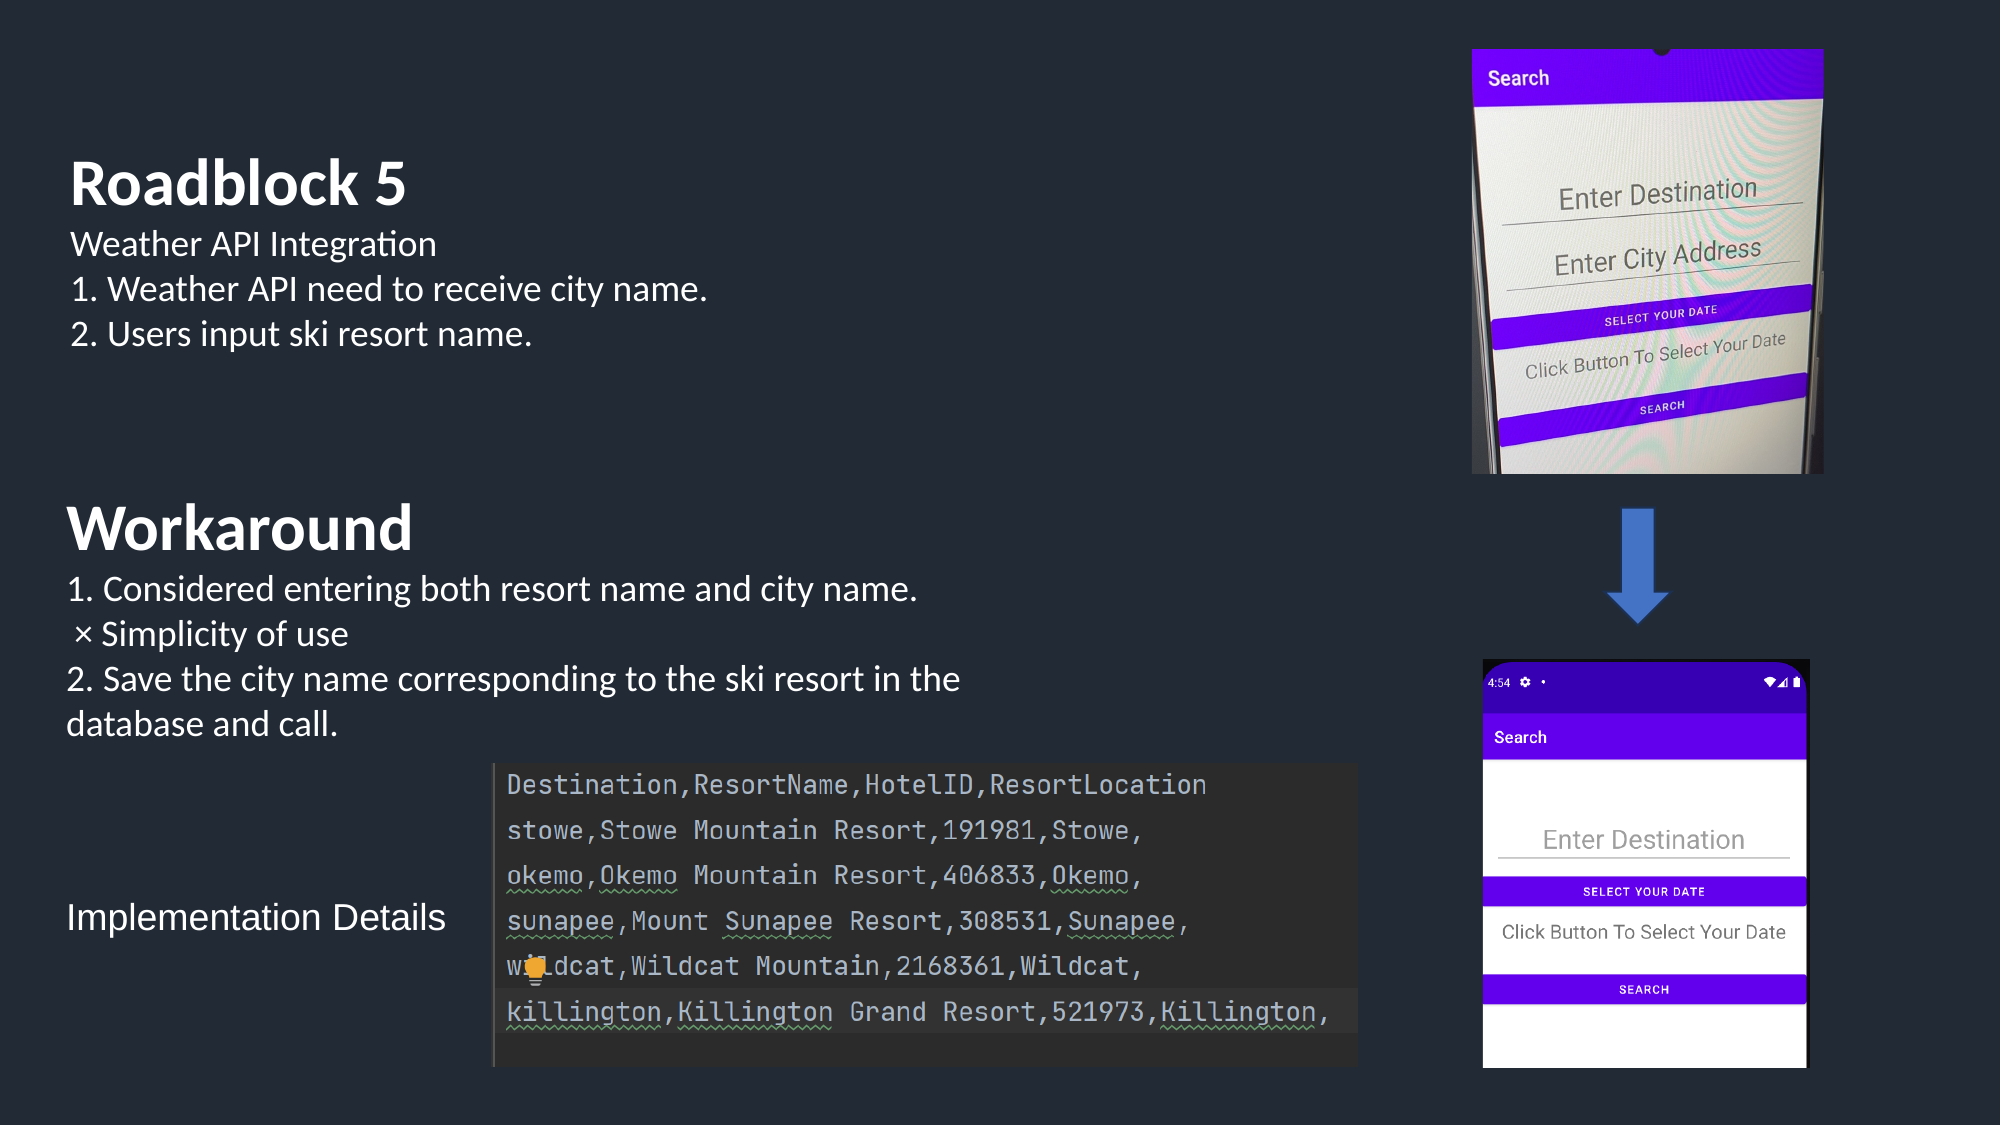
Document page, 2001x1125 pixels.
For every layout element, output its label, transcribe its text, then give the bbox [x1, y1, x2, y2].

picture [1471, 49, 1824, 474]
text_box Workaround 1. Considered entering both resort name and city name. × Simplicity of use 2. Save the city name corresponding to the ski resort in the database and call. [50, 476, 991, 797]
text_box Roadblock 5 Weather API Integration 1. Weather API need to receive city name. 2. Users input ski resort name. [55, 131, 790, 476]
picture [1482, 659, 1812, 1068]
picture [491, 762, 1358, 1068]
text_box [1604, 507, 1672, 626]
text_box Implementation Details [50, 884, 485, 945]
